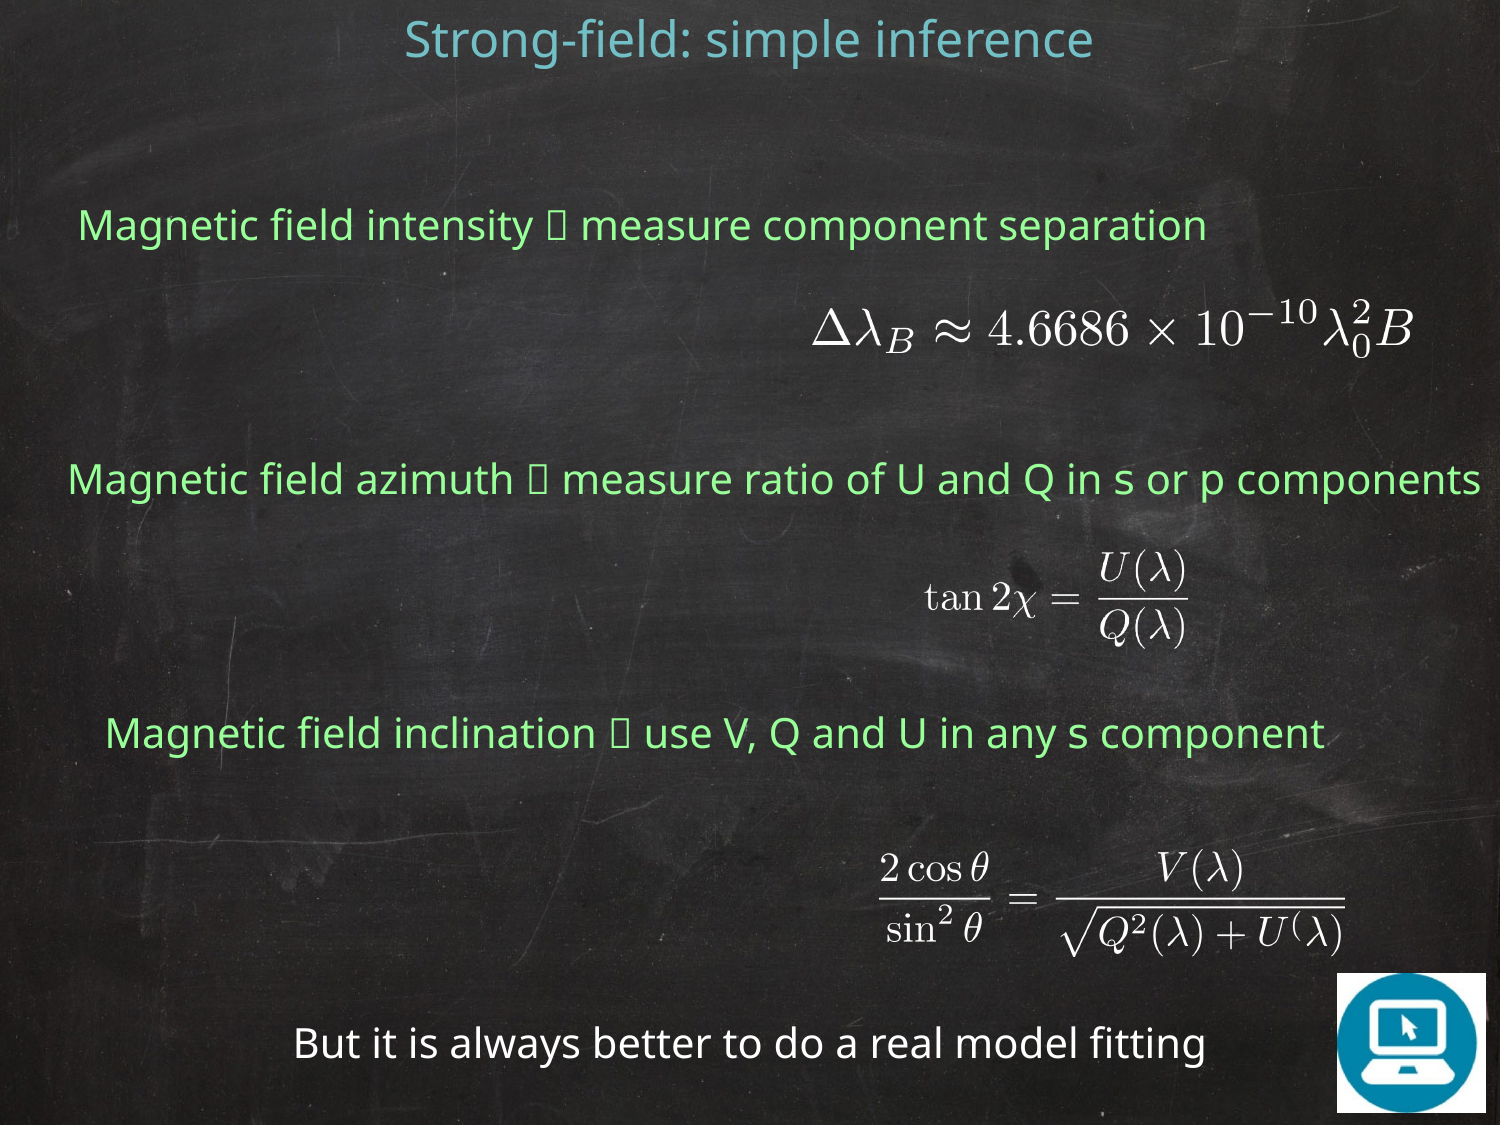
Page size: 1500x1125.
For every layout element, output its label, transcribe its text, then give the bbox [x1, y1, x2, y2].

text_box Magnetic field inclination  use V, Q and U in any s component [89, 699, 1340, 765]
text_box But it is always better to do a real model fitting [277, 1009, 1222, 1075]
text_box Magnetic field azimuth  measure ratio of U and Q in s or p components [52, 445, 1497, 511]
text_box Magnetic field intensity  measure component separation [62, 191, 1223, 257]
picture [0, 0, 1500, 1125]
text_box Strong-field: simple inference [389, 0, 1111, 75]
